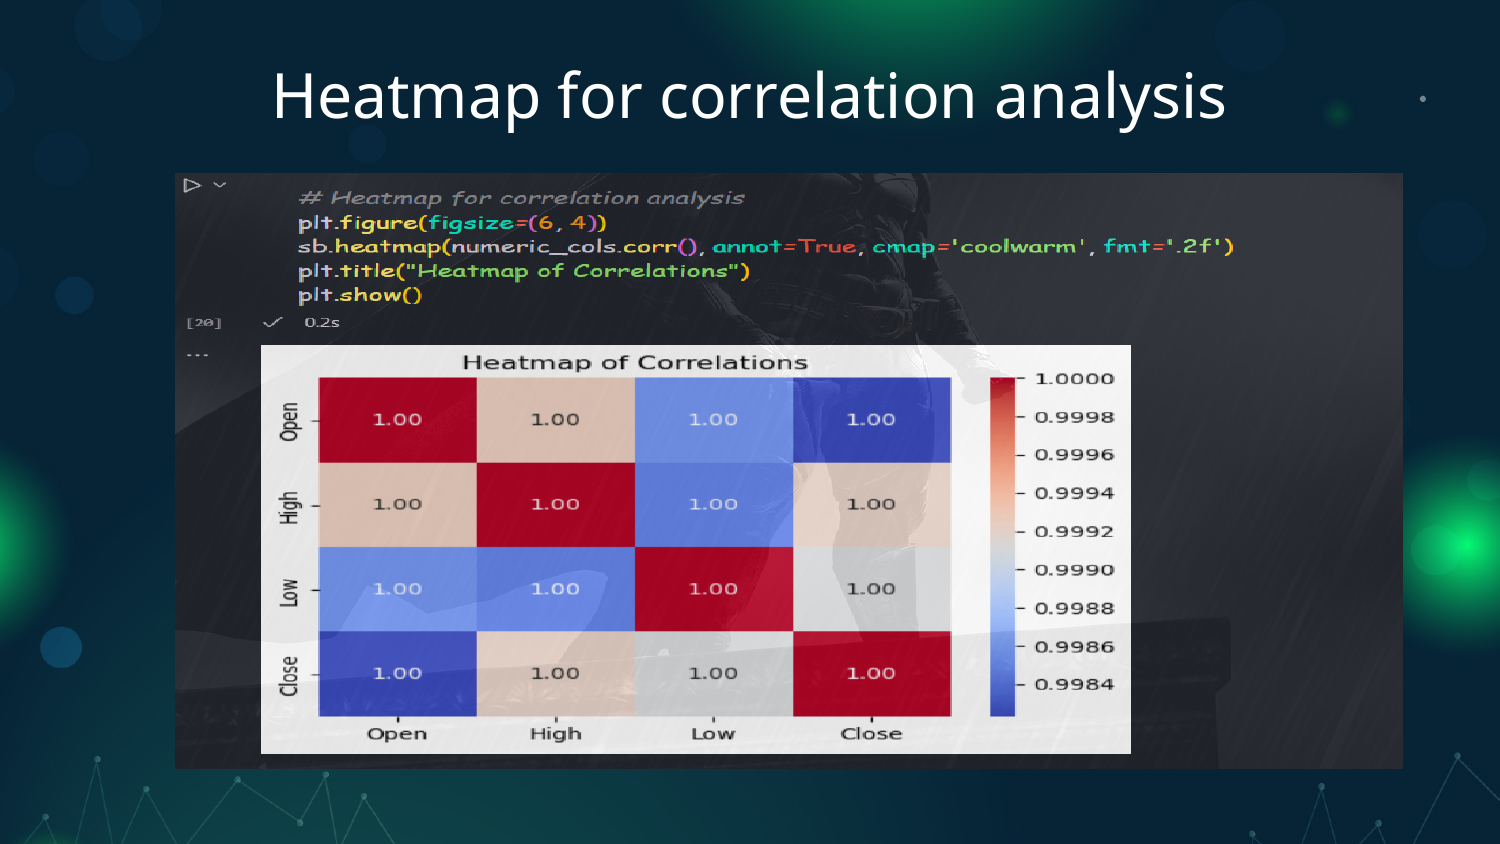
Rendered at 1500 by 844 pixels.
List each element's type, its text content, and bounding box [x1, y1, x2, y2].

title Heatmap for correlation analysis [118, 40, 1382, 135]
picture [0, 0, 1500, 844]
